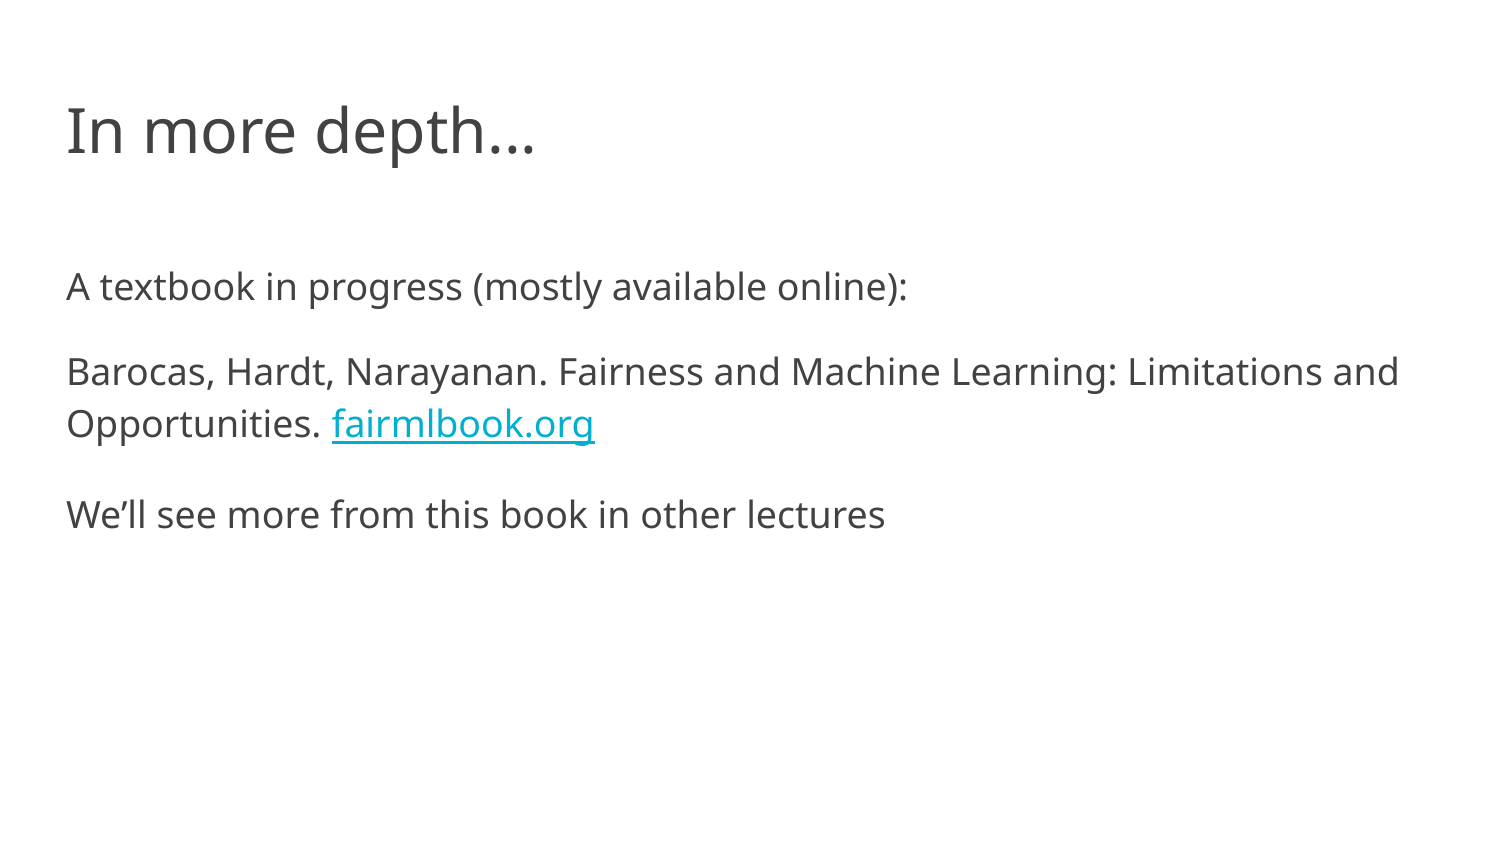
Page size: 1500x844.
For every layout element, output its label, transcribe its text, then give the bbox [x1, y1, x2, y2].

list A textbook in progress (mostly available online): Barocas, Hardt, Narayanan. Fairness and Machine Learning: Limitations and Opportunities. fairmlbook.org We’ll see more from this book in other lectures [51, 240, 1449, 750]
title In more depth... [51, 61, 1449, 182]
